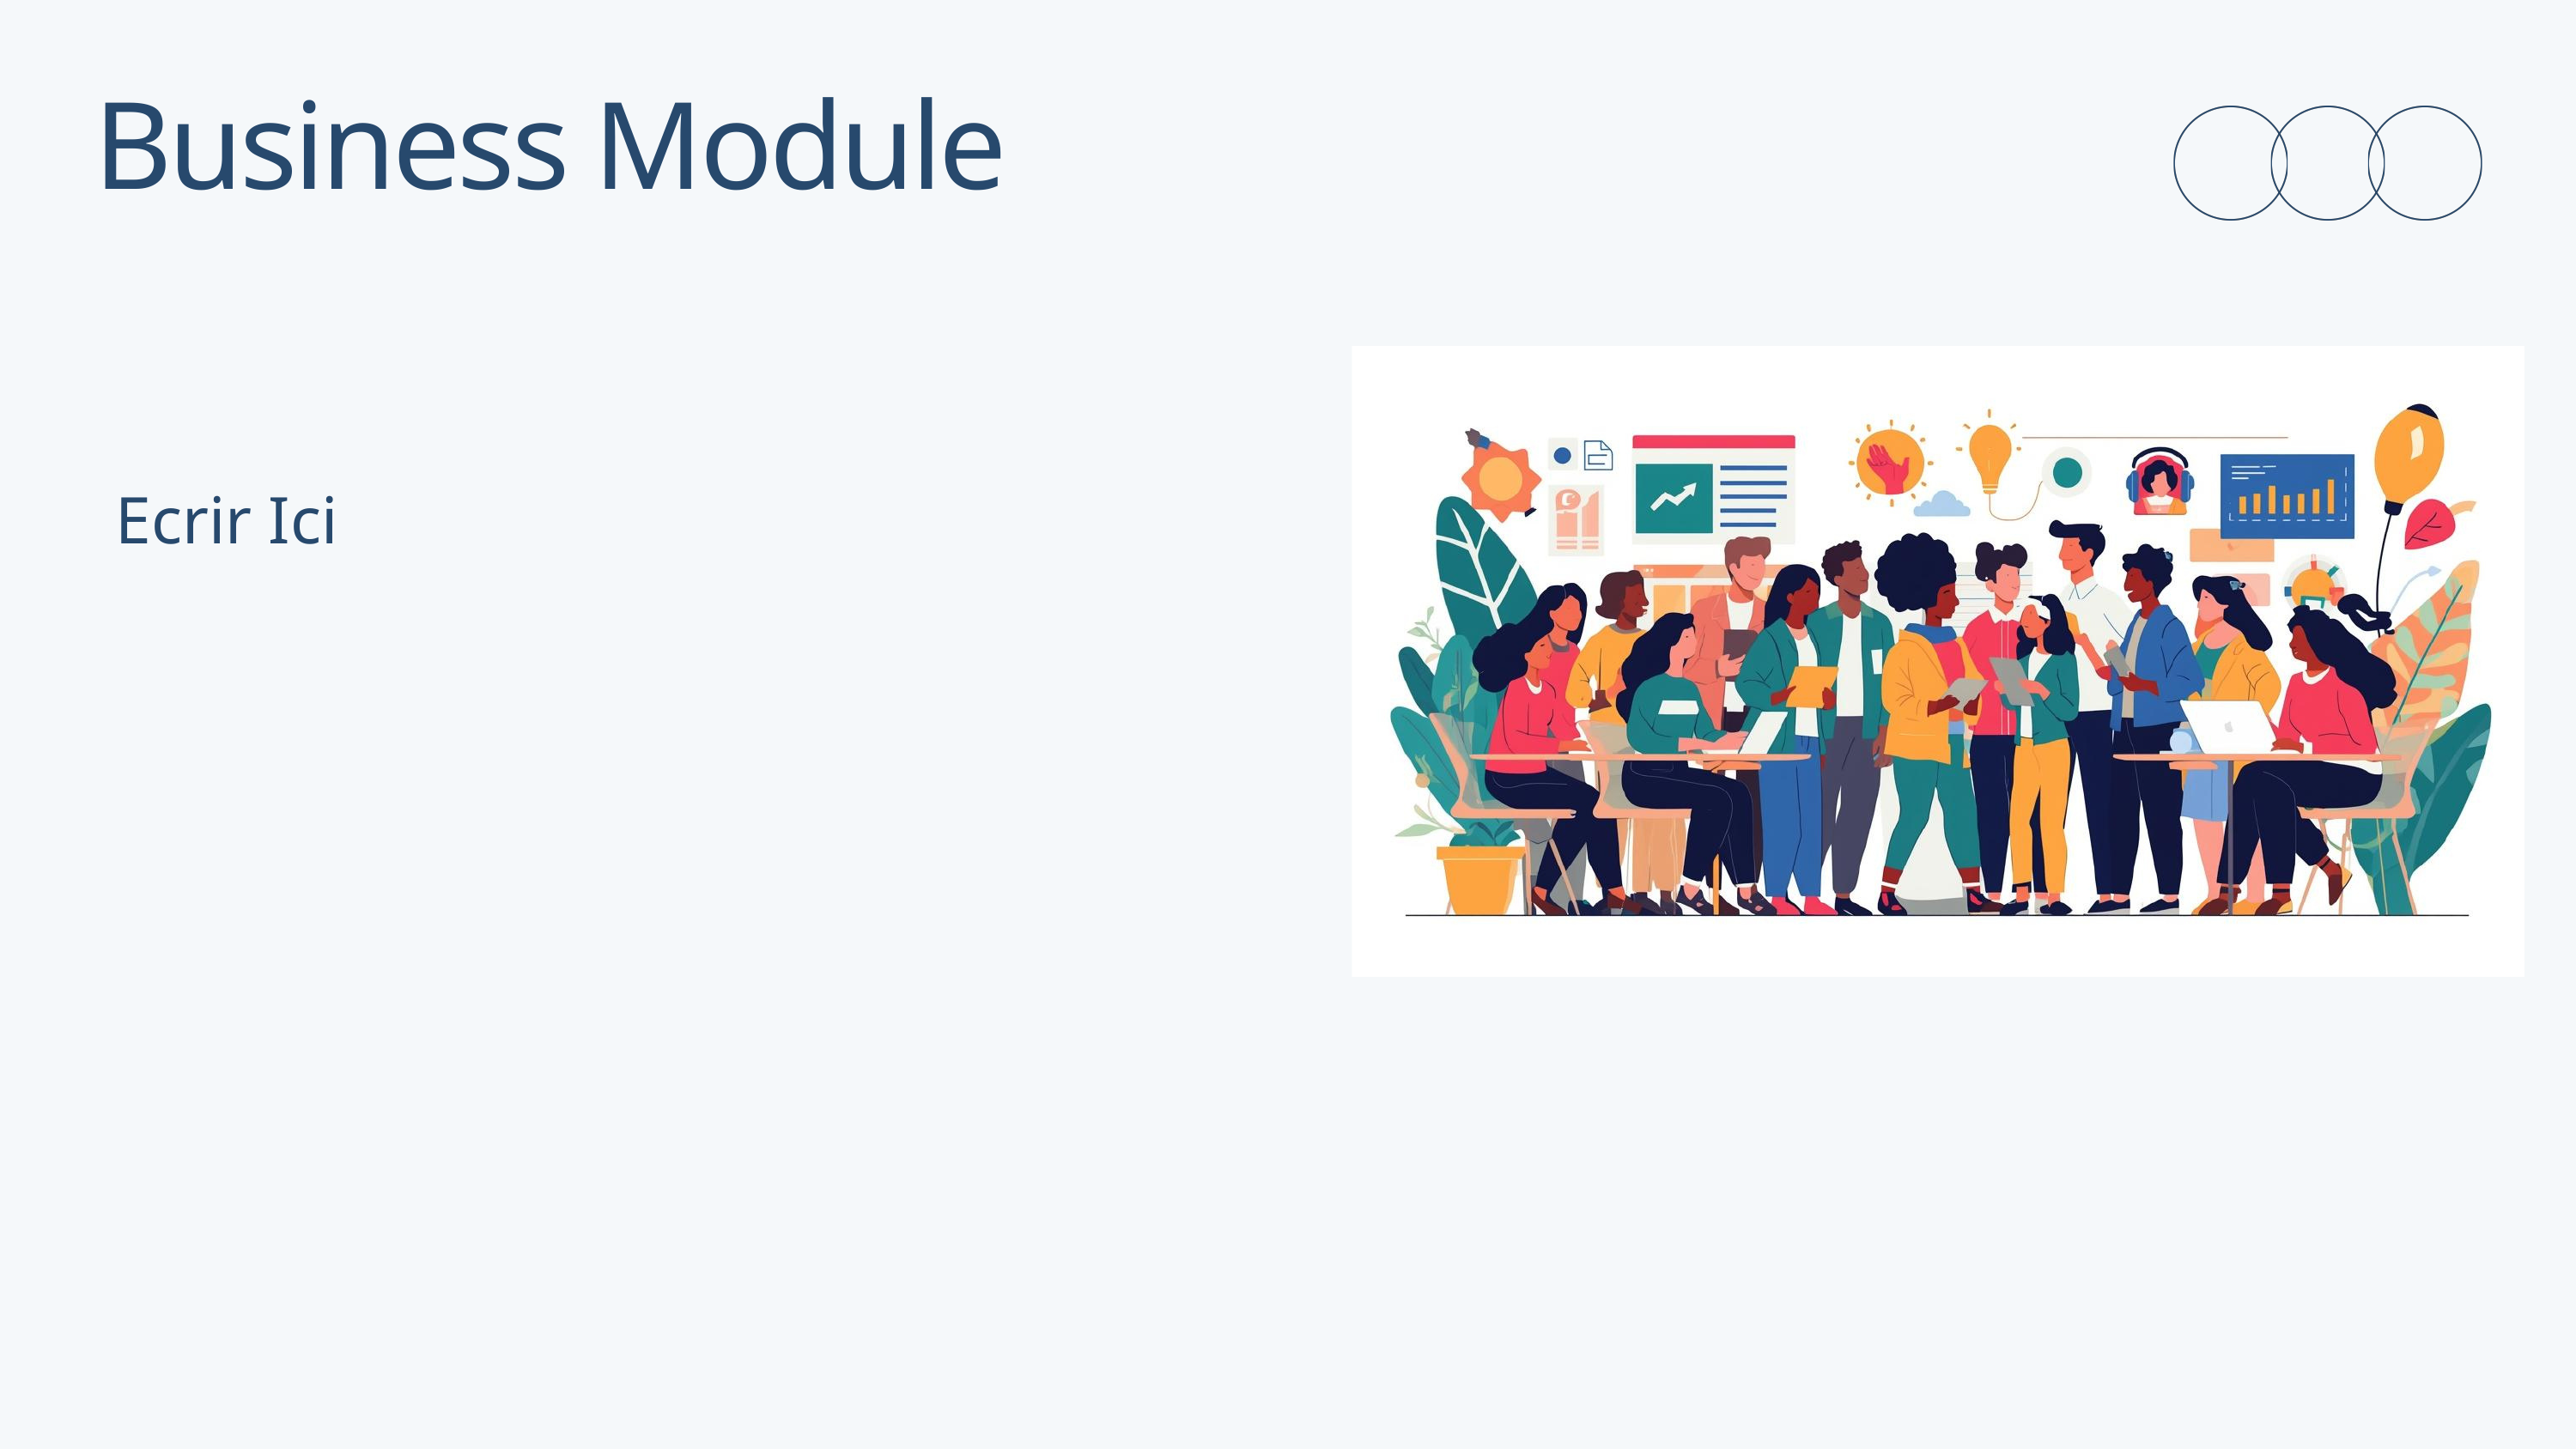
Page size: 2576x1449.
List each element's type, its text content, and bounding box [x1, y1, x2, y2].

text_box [2173, 106, 2482, 221]
text_box Ecrir Ici [115, 466, 1085, 557]
text_box Business Module [94, 92, 2077, 214]
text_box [1352, 345, 2525, 977]
